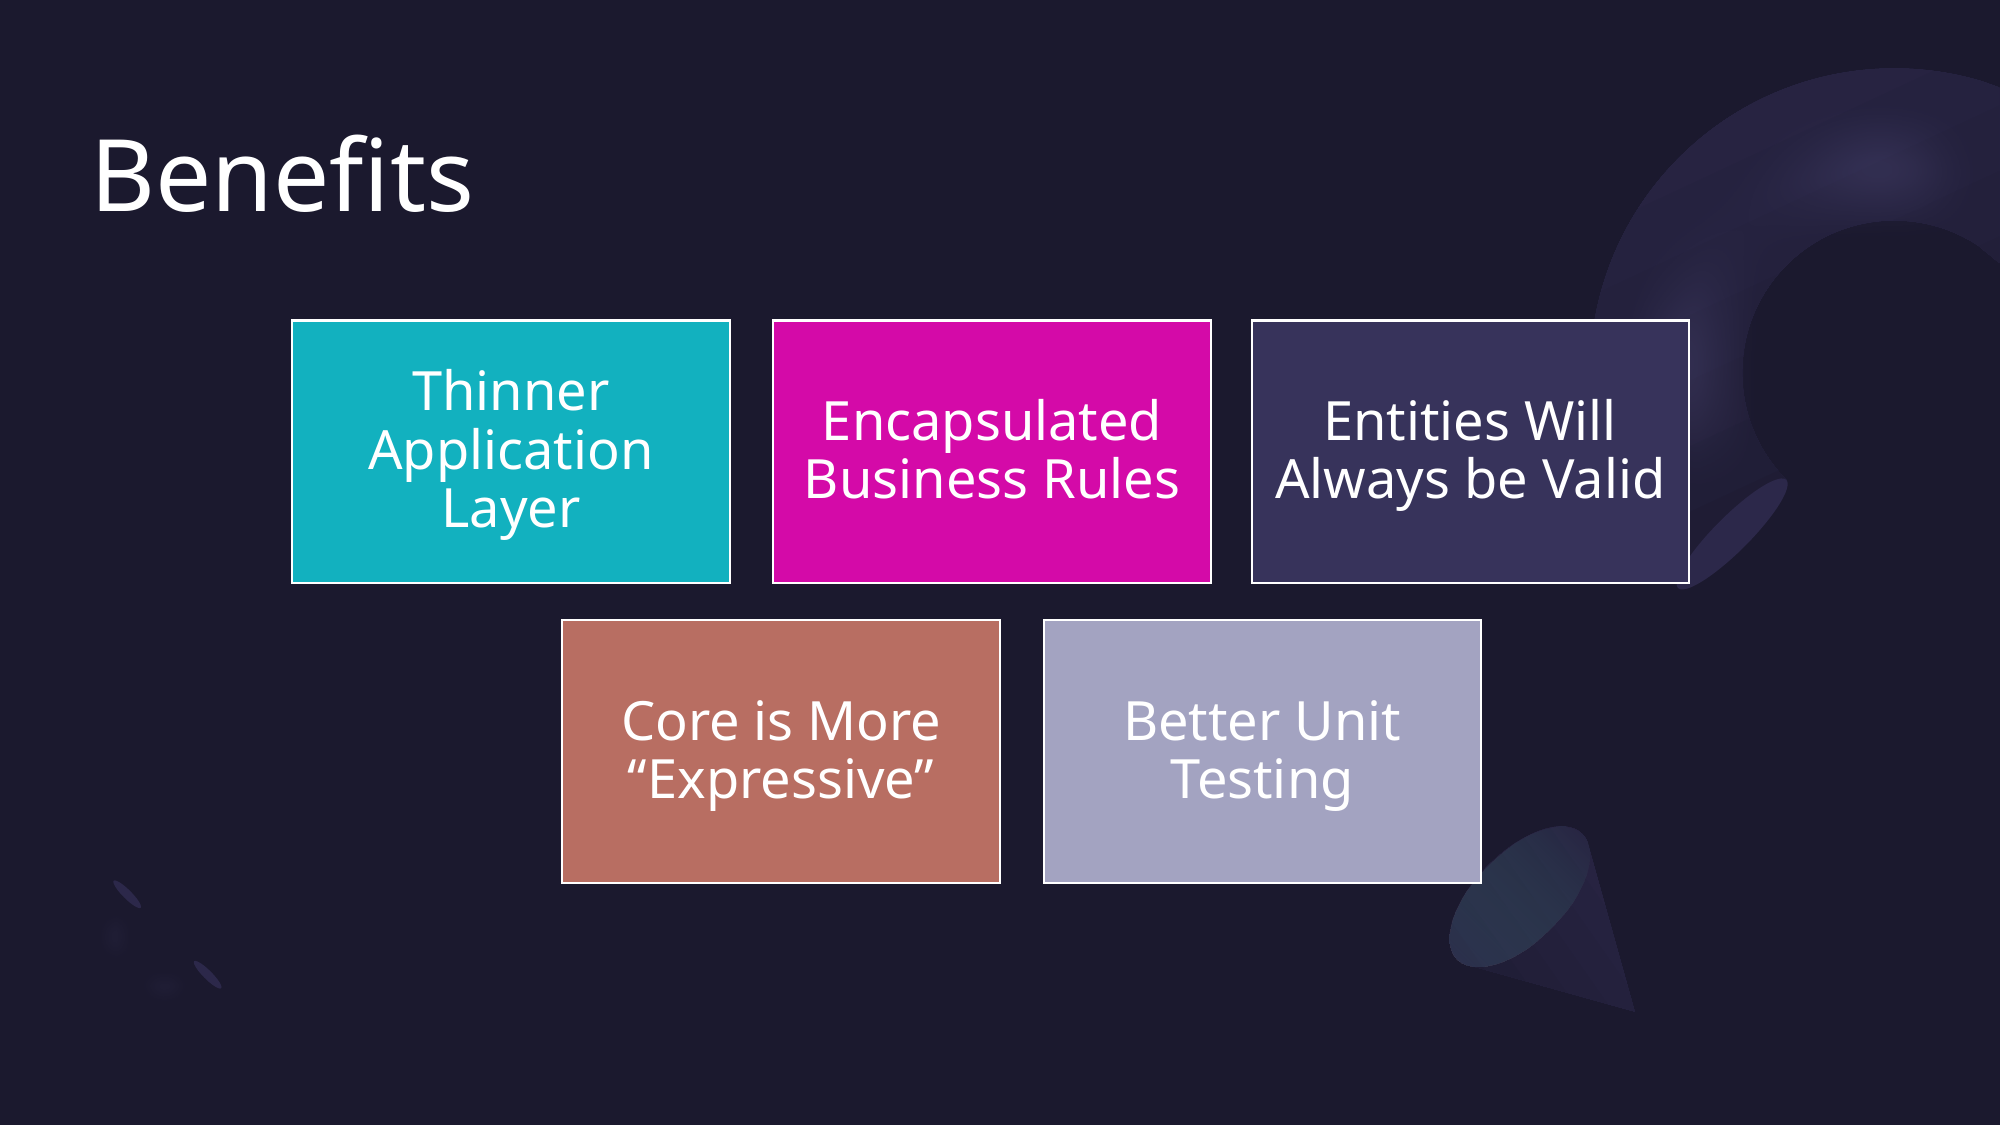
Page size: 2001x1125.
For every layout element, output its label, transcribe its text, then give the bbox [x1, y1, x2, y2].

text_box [562, 620, 1000, 883]
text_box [292, 320, 730, 583]
title Benefits [90, 90, 1290, 253]
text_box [773, 320, 1211, 583]
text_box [1043, 620, 1482, 883]
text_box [1251, 320, 1690, 583]
